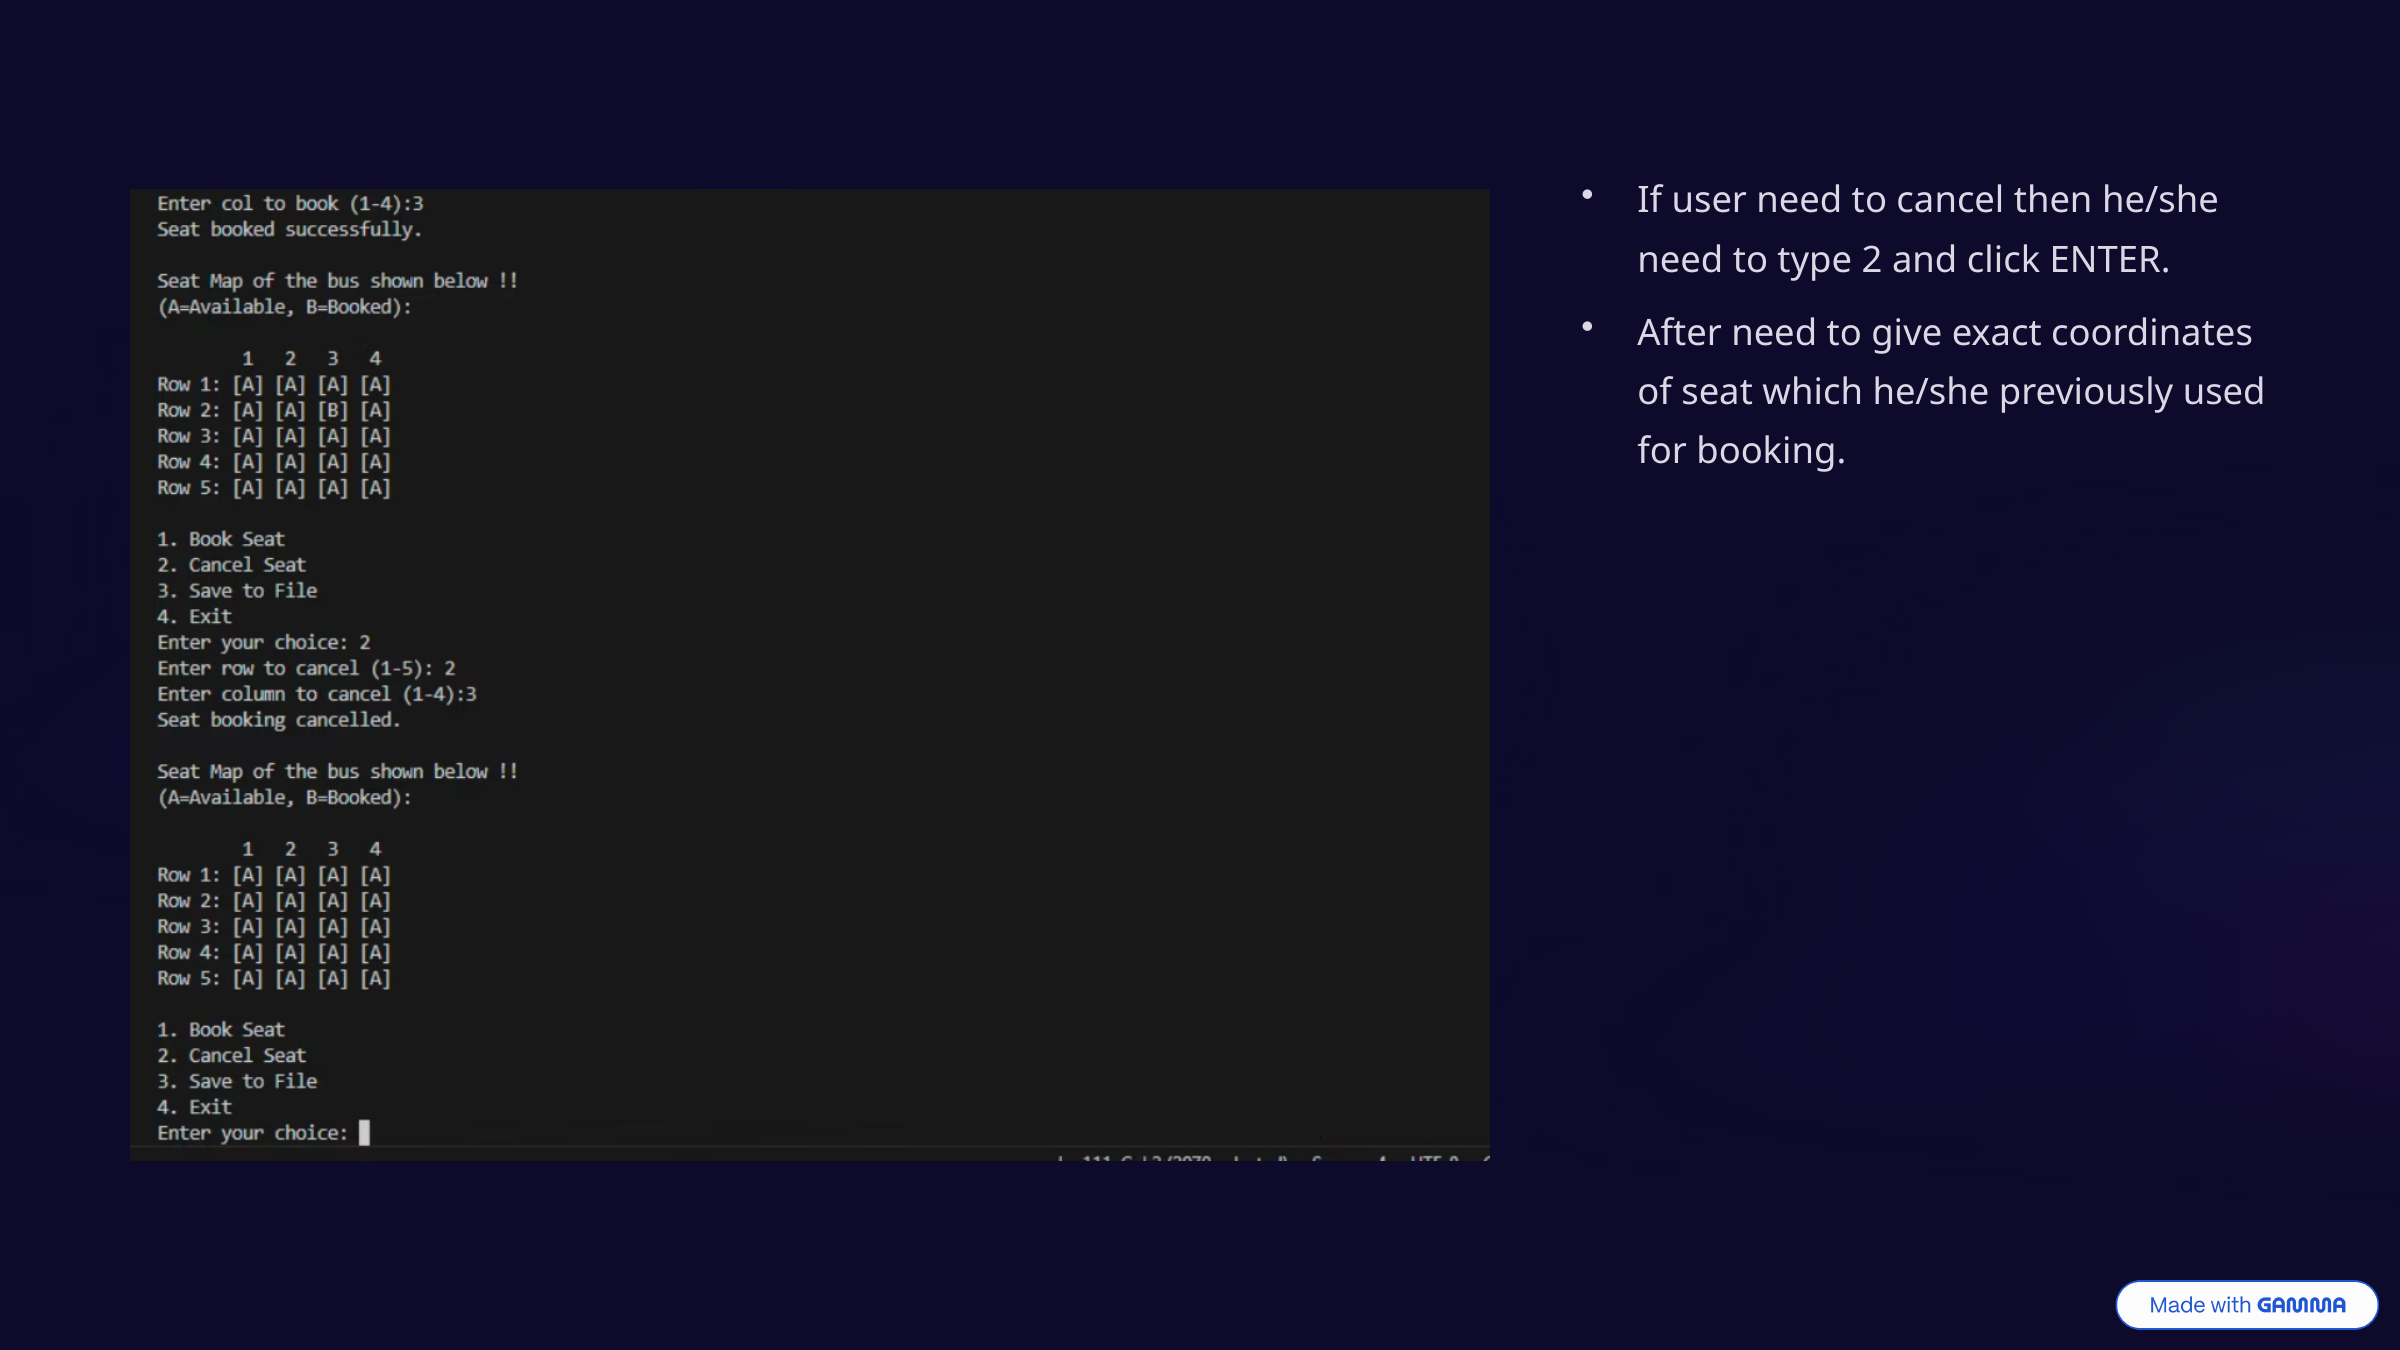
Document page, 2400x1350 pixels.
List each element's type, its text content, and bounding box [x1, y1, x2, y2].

picture [2106, 1271, 2389, 1339]
picture [130, 189, 1490, 1161]
text_box After need to give exact coordinates of seat which he/she previously used for booking. [1581, 292, 2271, 472]
text_box If user need to cancel then he/she need to type 2 and click ENTER. [1581, 160, 2271, 280]
